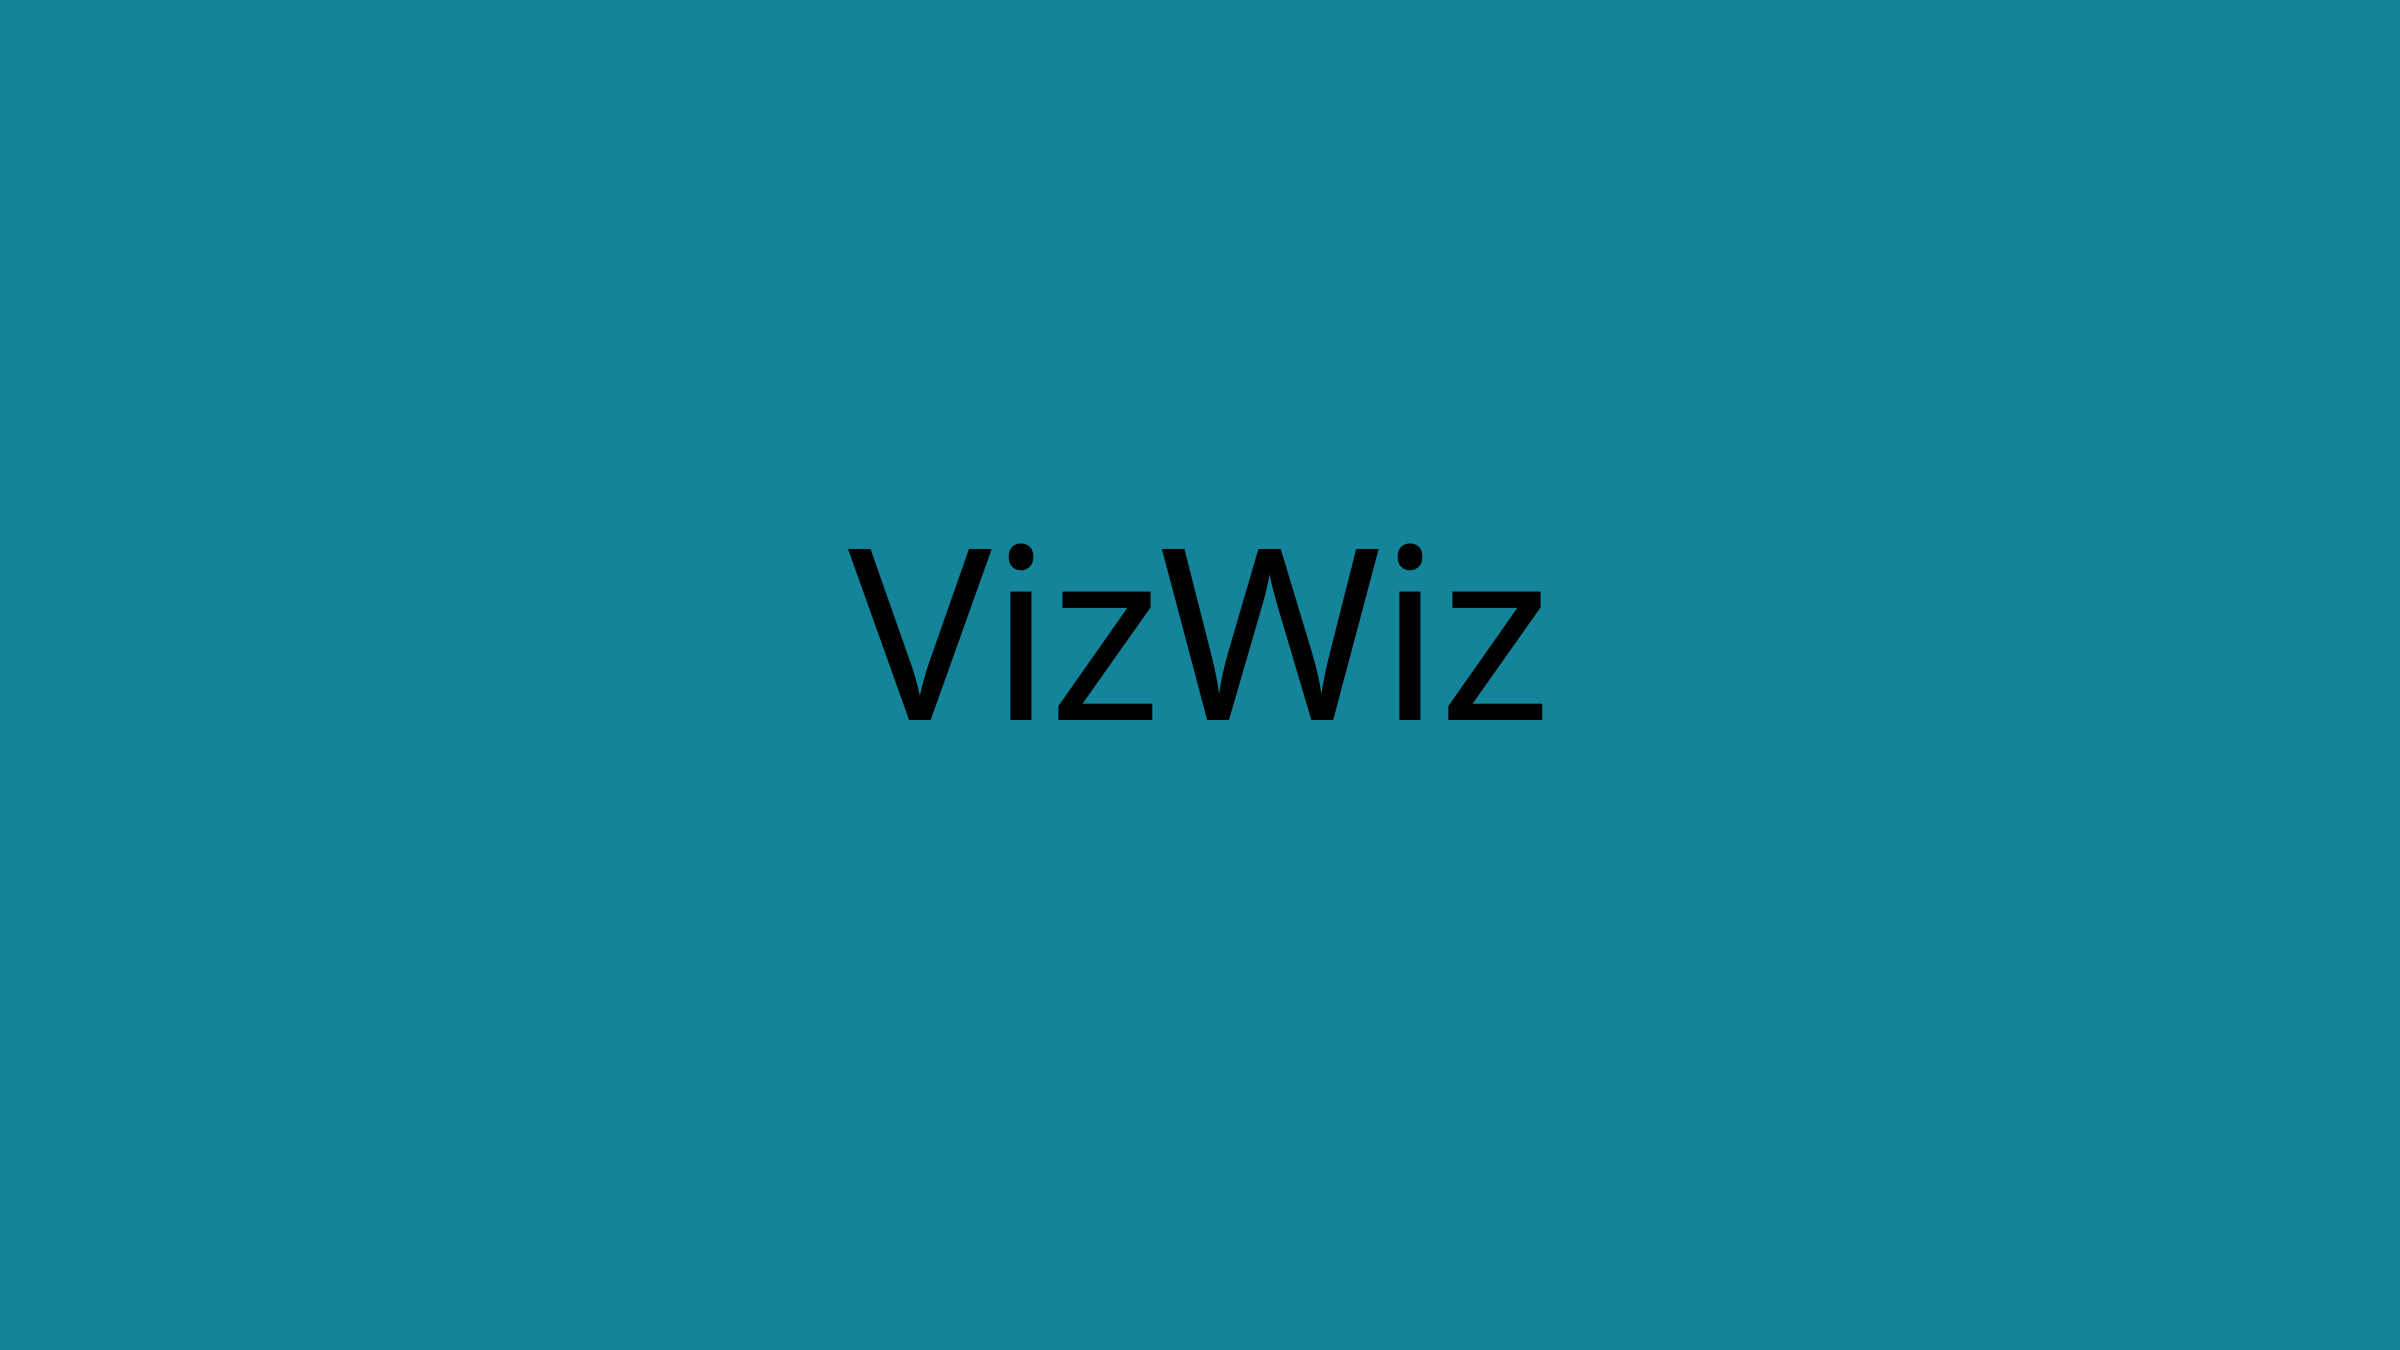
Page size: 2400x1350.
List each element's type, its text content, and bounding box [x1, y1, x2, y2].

title VizWiz [229, 498, 2171, 676]
